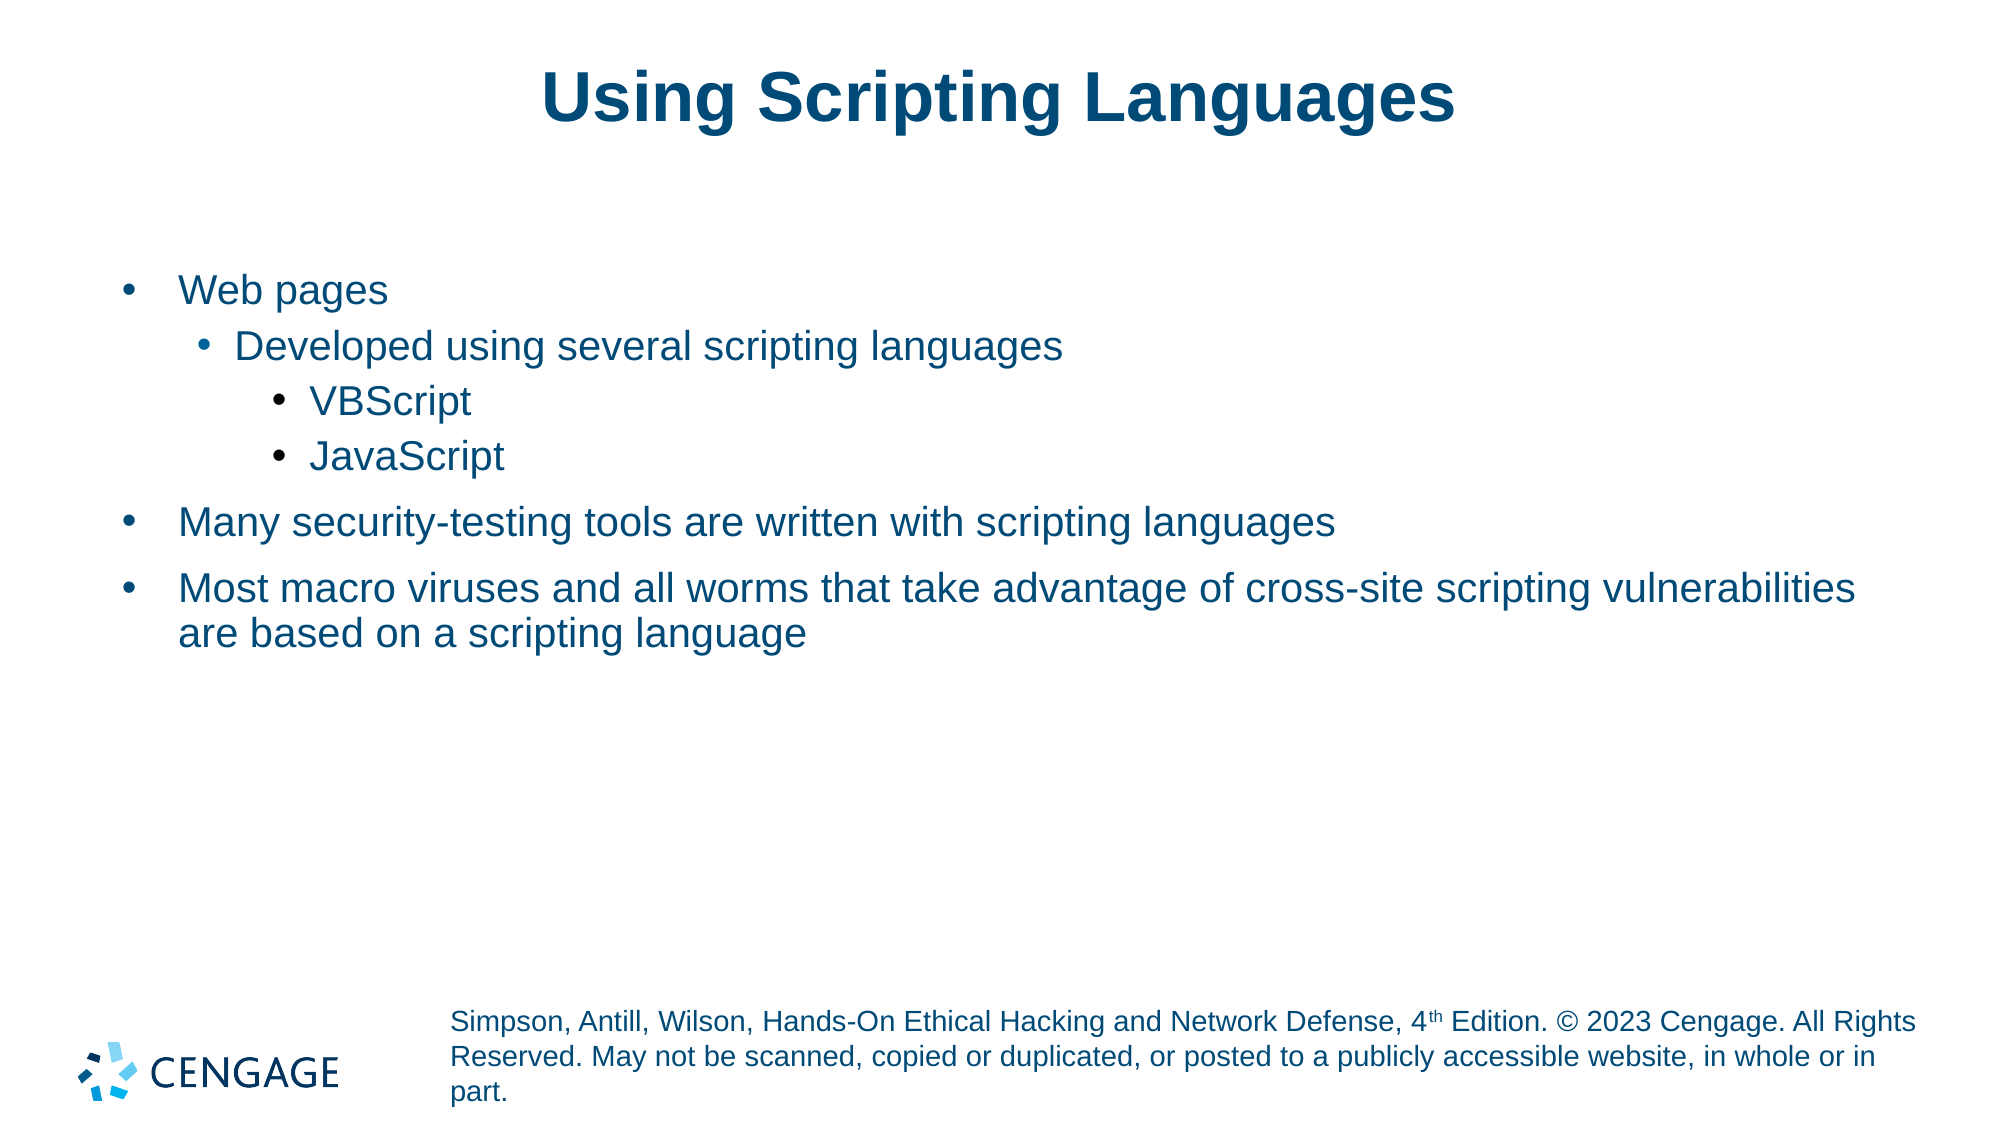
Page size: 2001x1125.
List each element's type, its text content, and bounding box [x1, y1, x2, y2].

list Web pages Developed using several scripting languages VBScript JavaScript Many security-testing tools are written with scripting languages Most macro viruses and all worms that take advantage of cross-site scripting vulnerabilities are based on a scripting language [121, 268, 1880, 990]
picture [78, 1042, 338, 1101]
title Using Scripting Languages [137, 59, 1863, 171]
